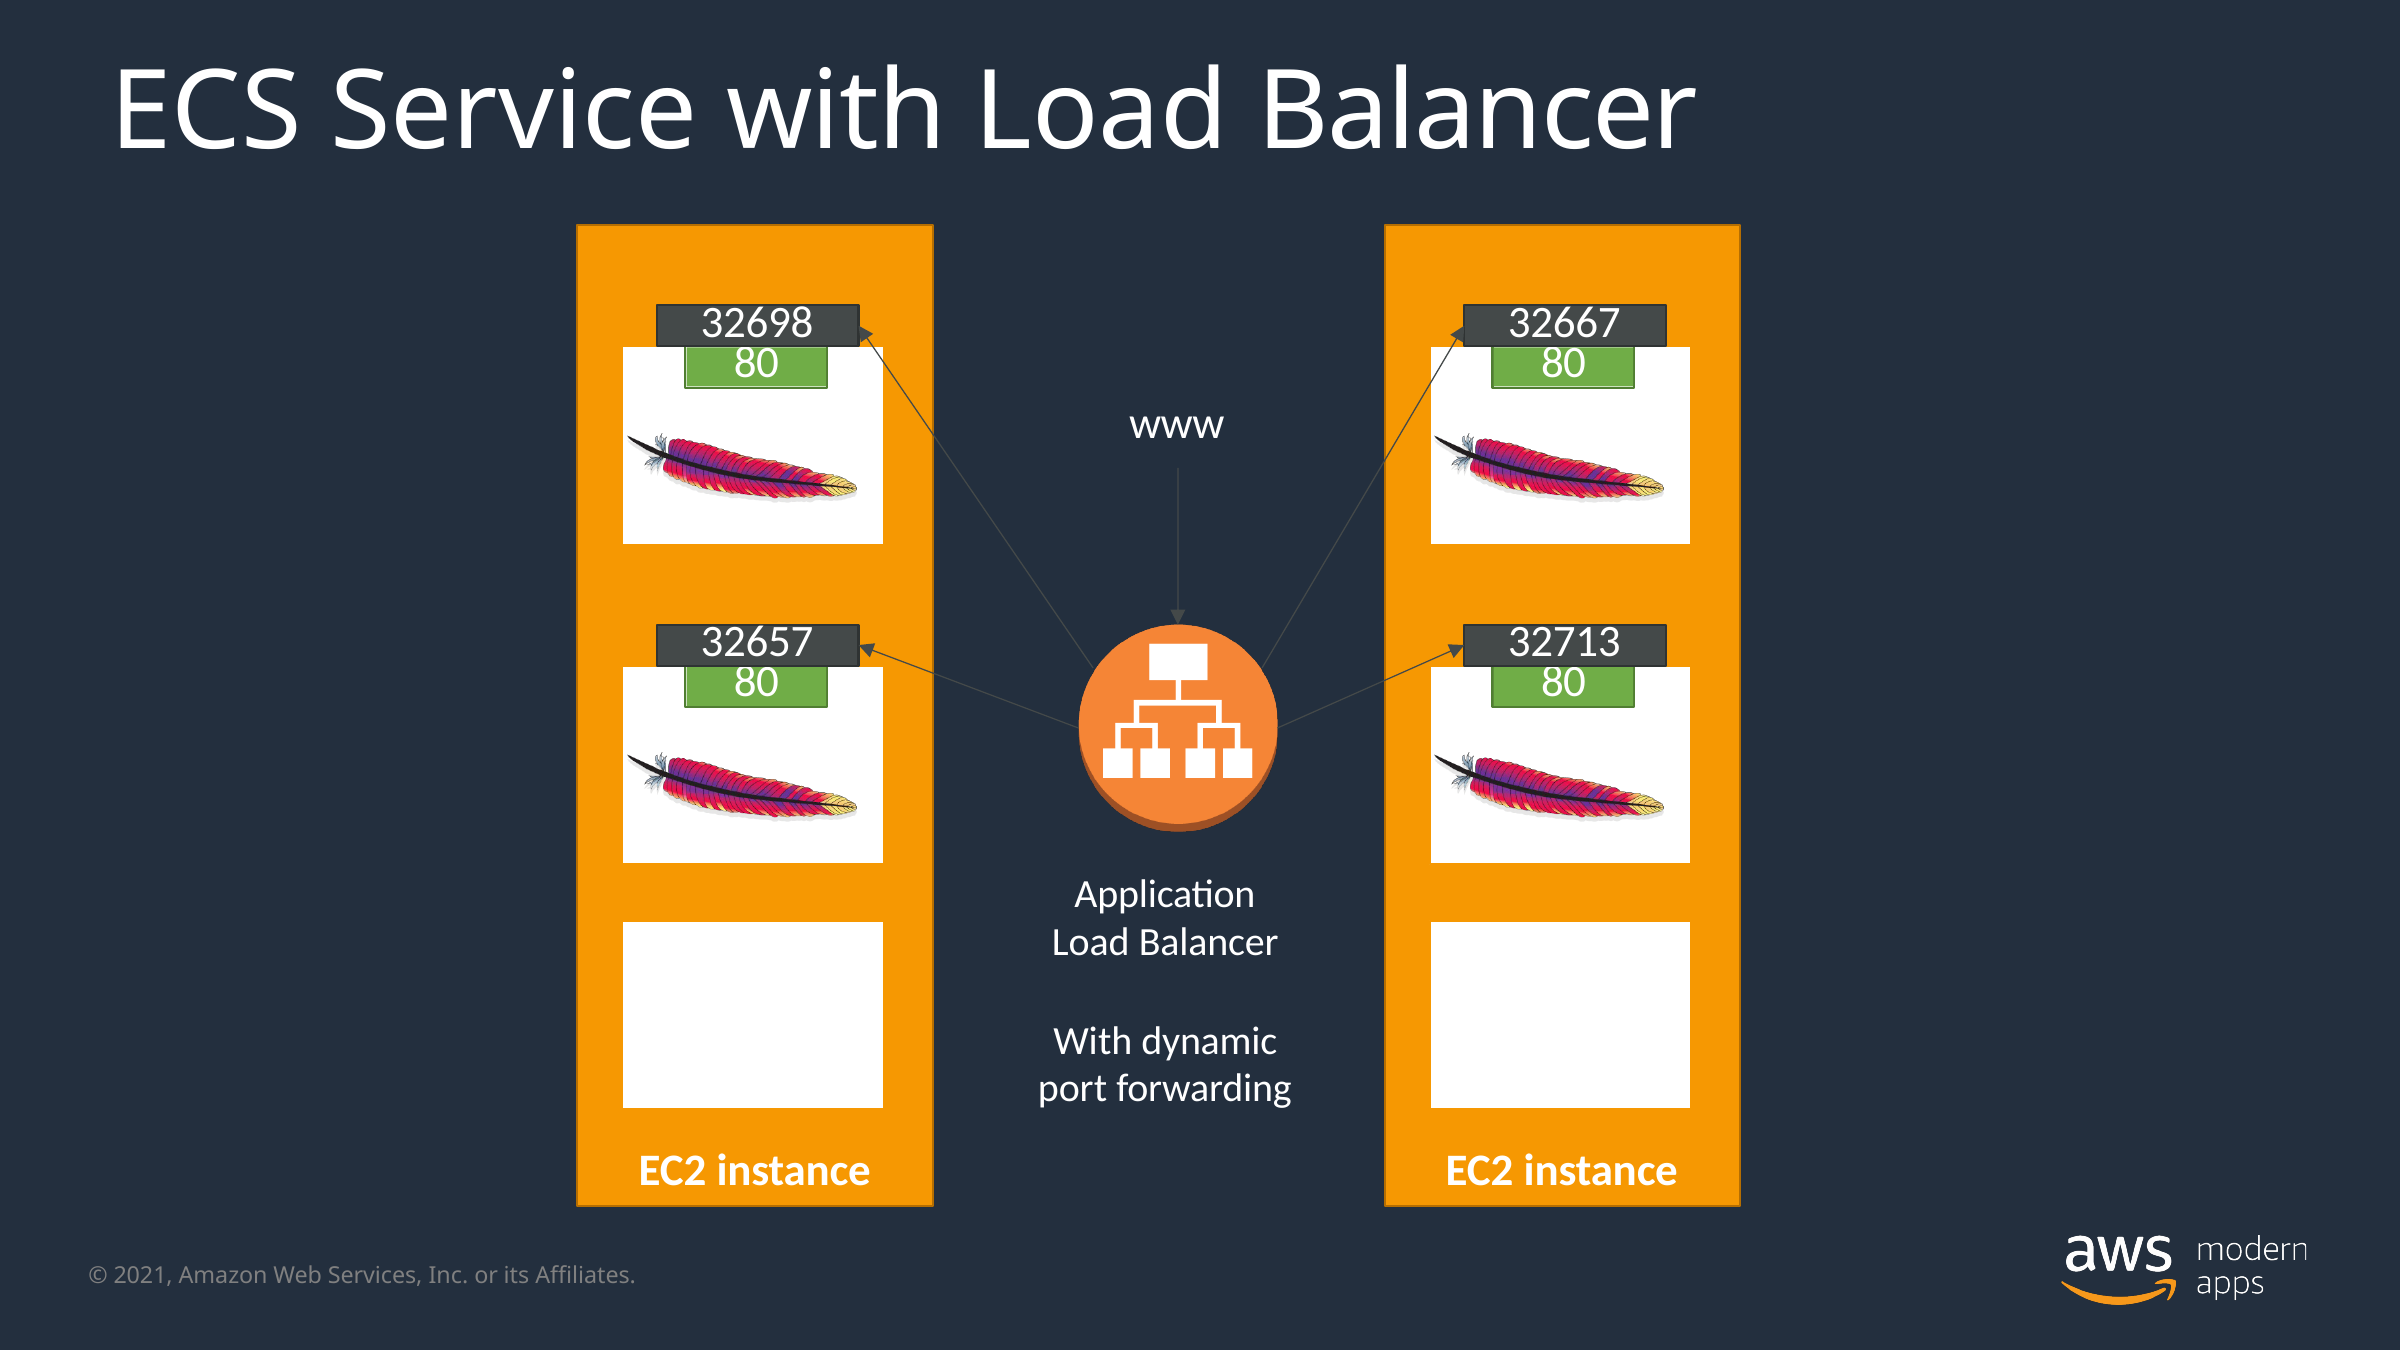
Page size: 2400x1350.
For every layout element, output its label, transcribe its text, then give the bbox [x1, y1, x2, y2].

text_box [858, 325, 1465, 832]
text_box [1428, 664, 1693, 866]
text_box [624, 344, 853, 505]
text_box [624, 664, 853, 825]
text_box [1469, 344, 1666, 505]
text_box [620, 828, 886, 866]
title ECS Service with Load Balancer [108, 36, 2400, 265]
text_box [620, 509, 853, 547]
text_box With dynamic port forwarding [1035, 1010, 1297, 1110]
text_box Application Load Balancer [1049, 865, 1283, 964]
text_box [620, 919, 886, 1111]
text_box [1469, 344, 1693, 547]
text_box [1428, 919, 1693, 1111]
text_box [575, 223, 935, 1208]
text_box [1383, 223, 1742, 1208]
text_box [1469, 664, 1666, 825]
